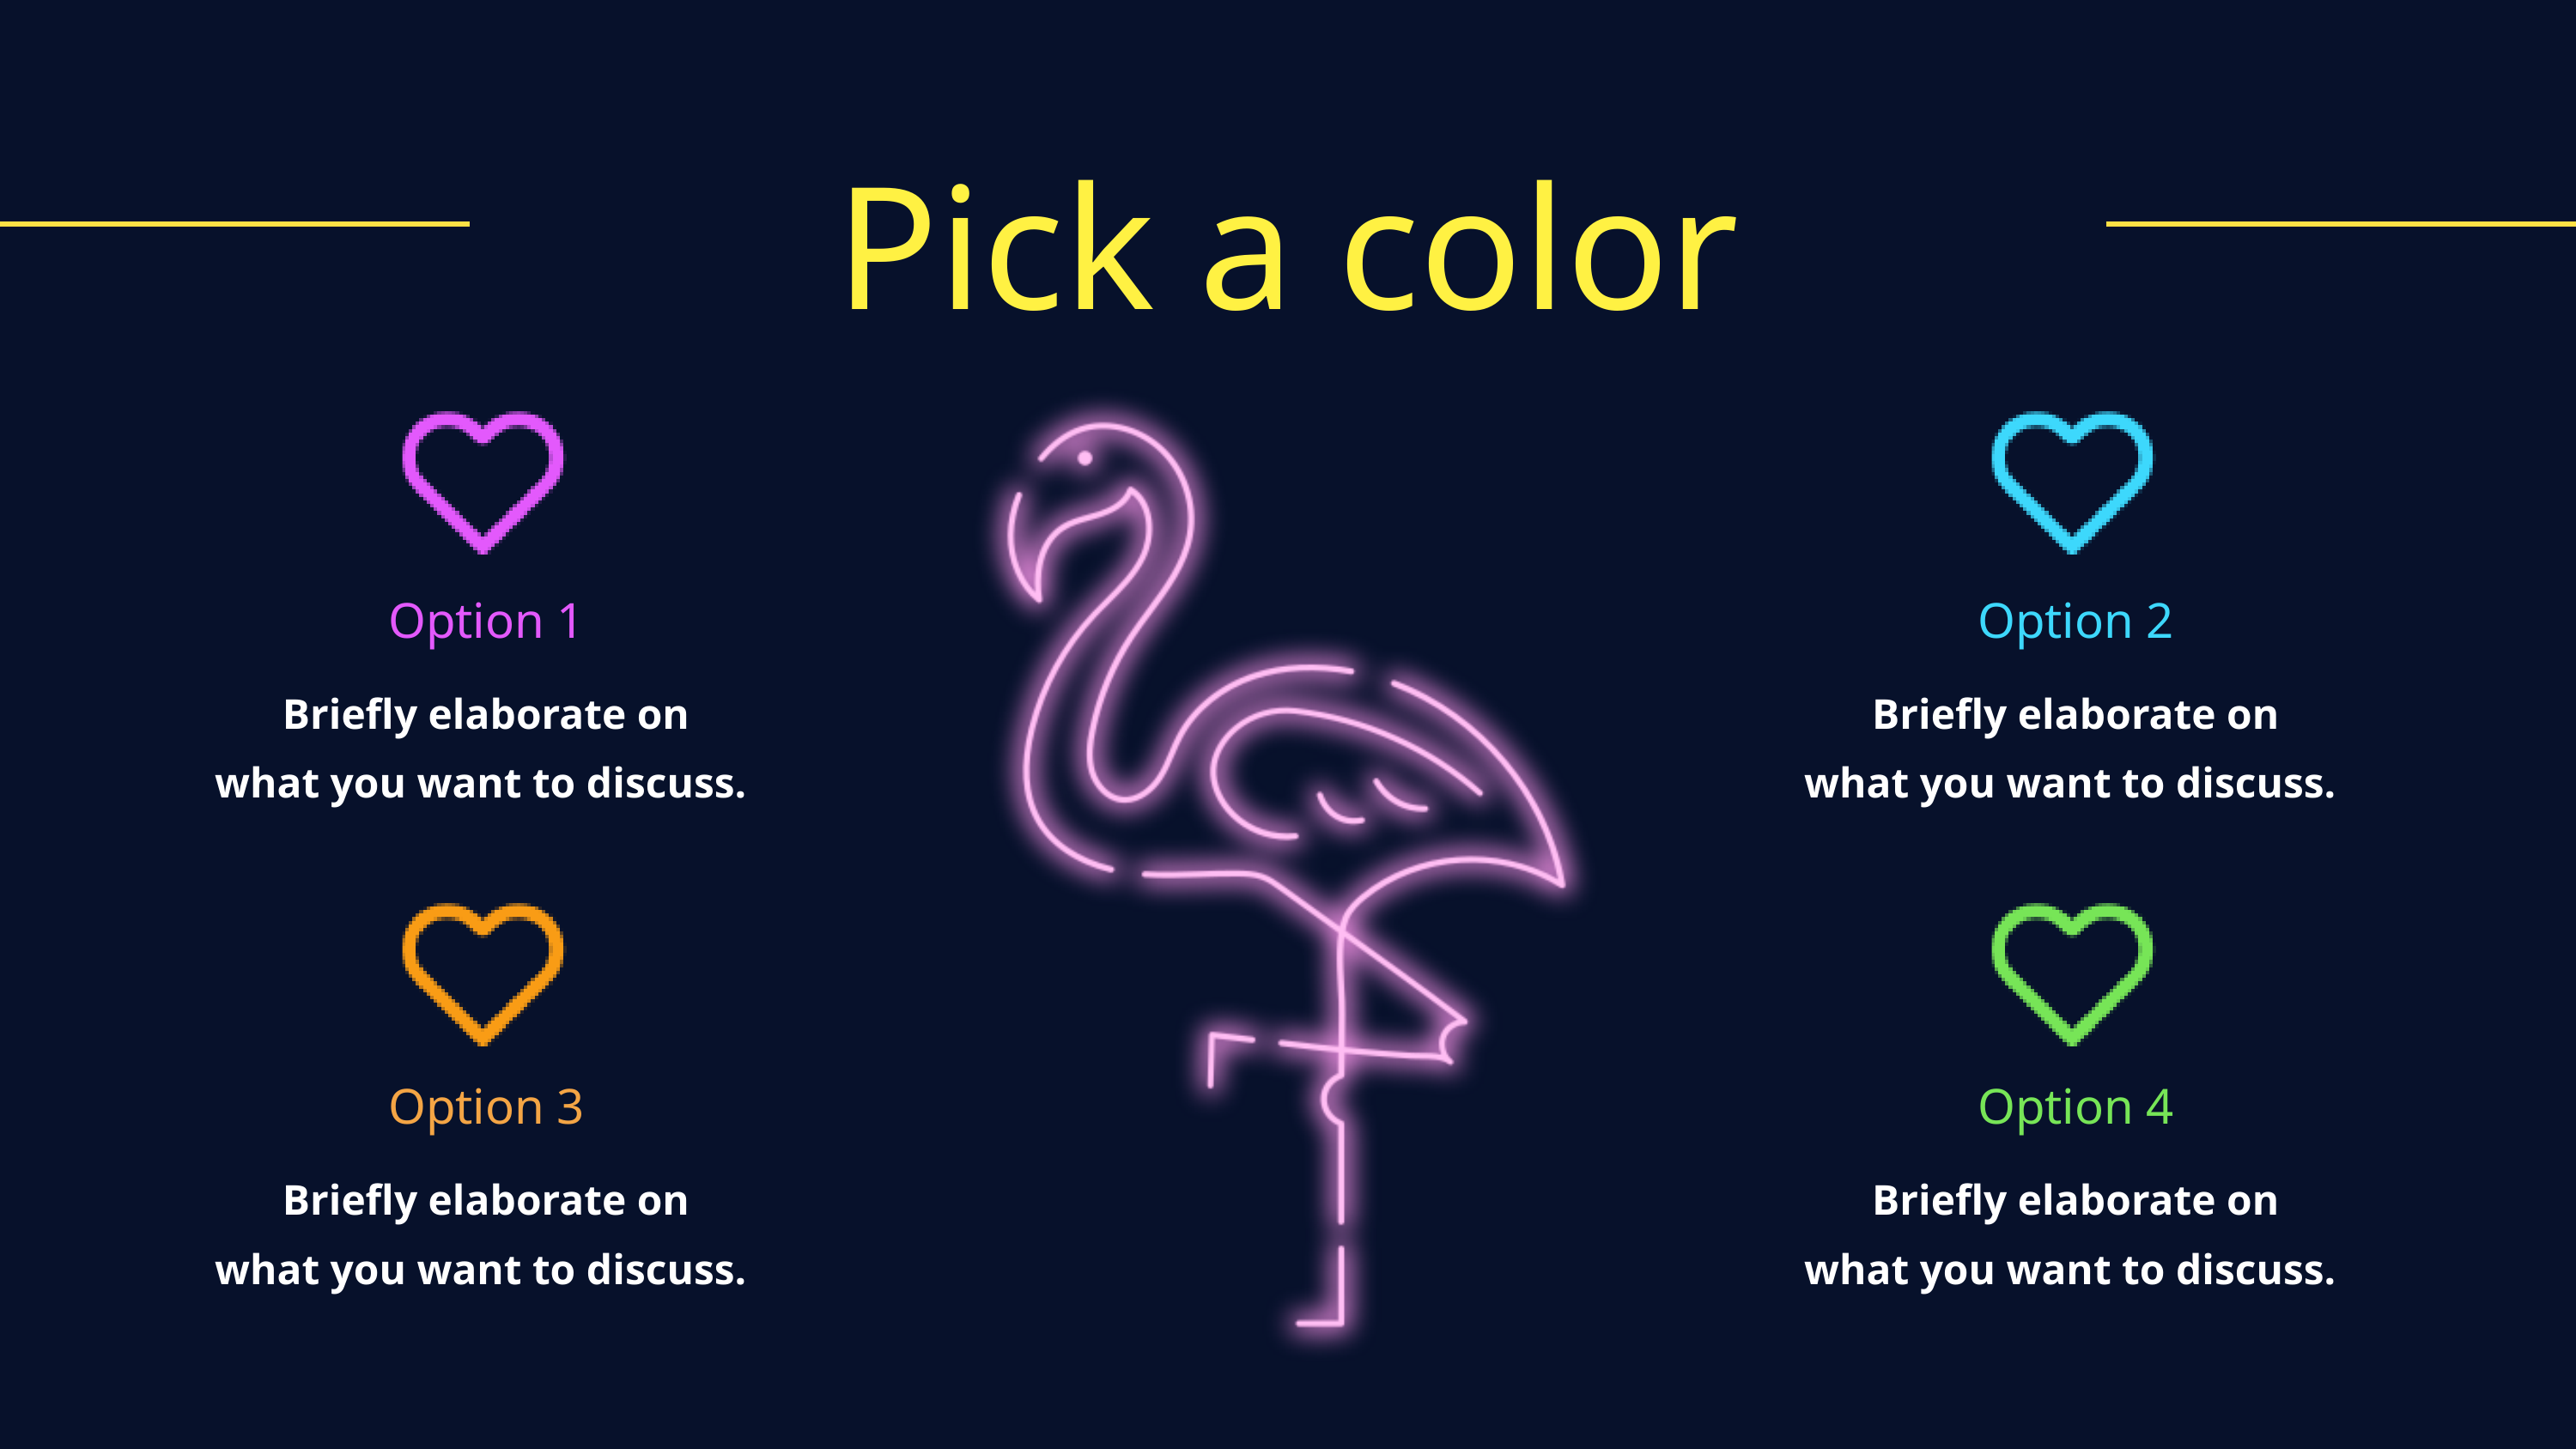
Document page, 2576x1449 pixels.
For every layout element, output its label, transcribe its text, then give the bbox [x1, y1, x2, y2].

text_box [1991, 408, 2160, 555]
text_box Briefly elaborate on what you want to discuss. [163, 668, 810, 807]
text_box Briefly elaborate on what you want to discuss. [1753, 668, 2399, 807]
text_box Option 3 [349, 1064, 623, 1134]
text_box Briefly elaborate on what you want to discuss. [1753, 1155, 2399, 1293]
text_box Option 2 [1939, 578, 2213, 648]
text_box [402, 900, 571, 1046]
text_box Option 1 [349, 578, 623, 648]
text_box [402, 408, 571, 555]
text_box [1991, 900, 2160, 1046]
text_box [945, 343, 1631, 1424]
text_box Pick a color [144, 98, 2432, 343]
text_box Briefly elaborate on what you want to discuss. [163, 1155, 810, 1293]
text_box Option 4 [1939, 1064, 2213, 1134]
